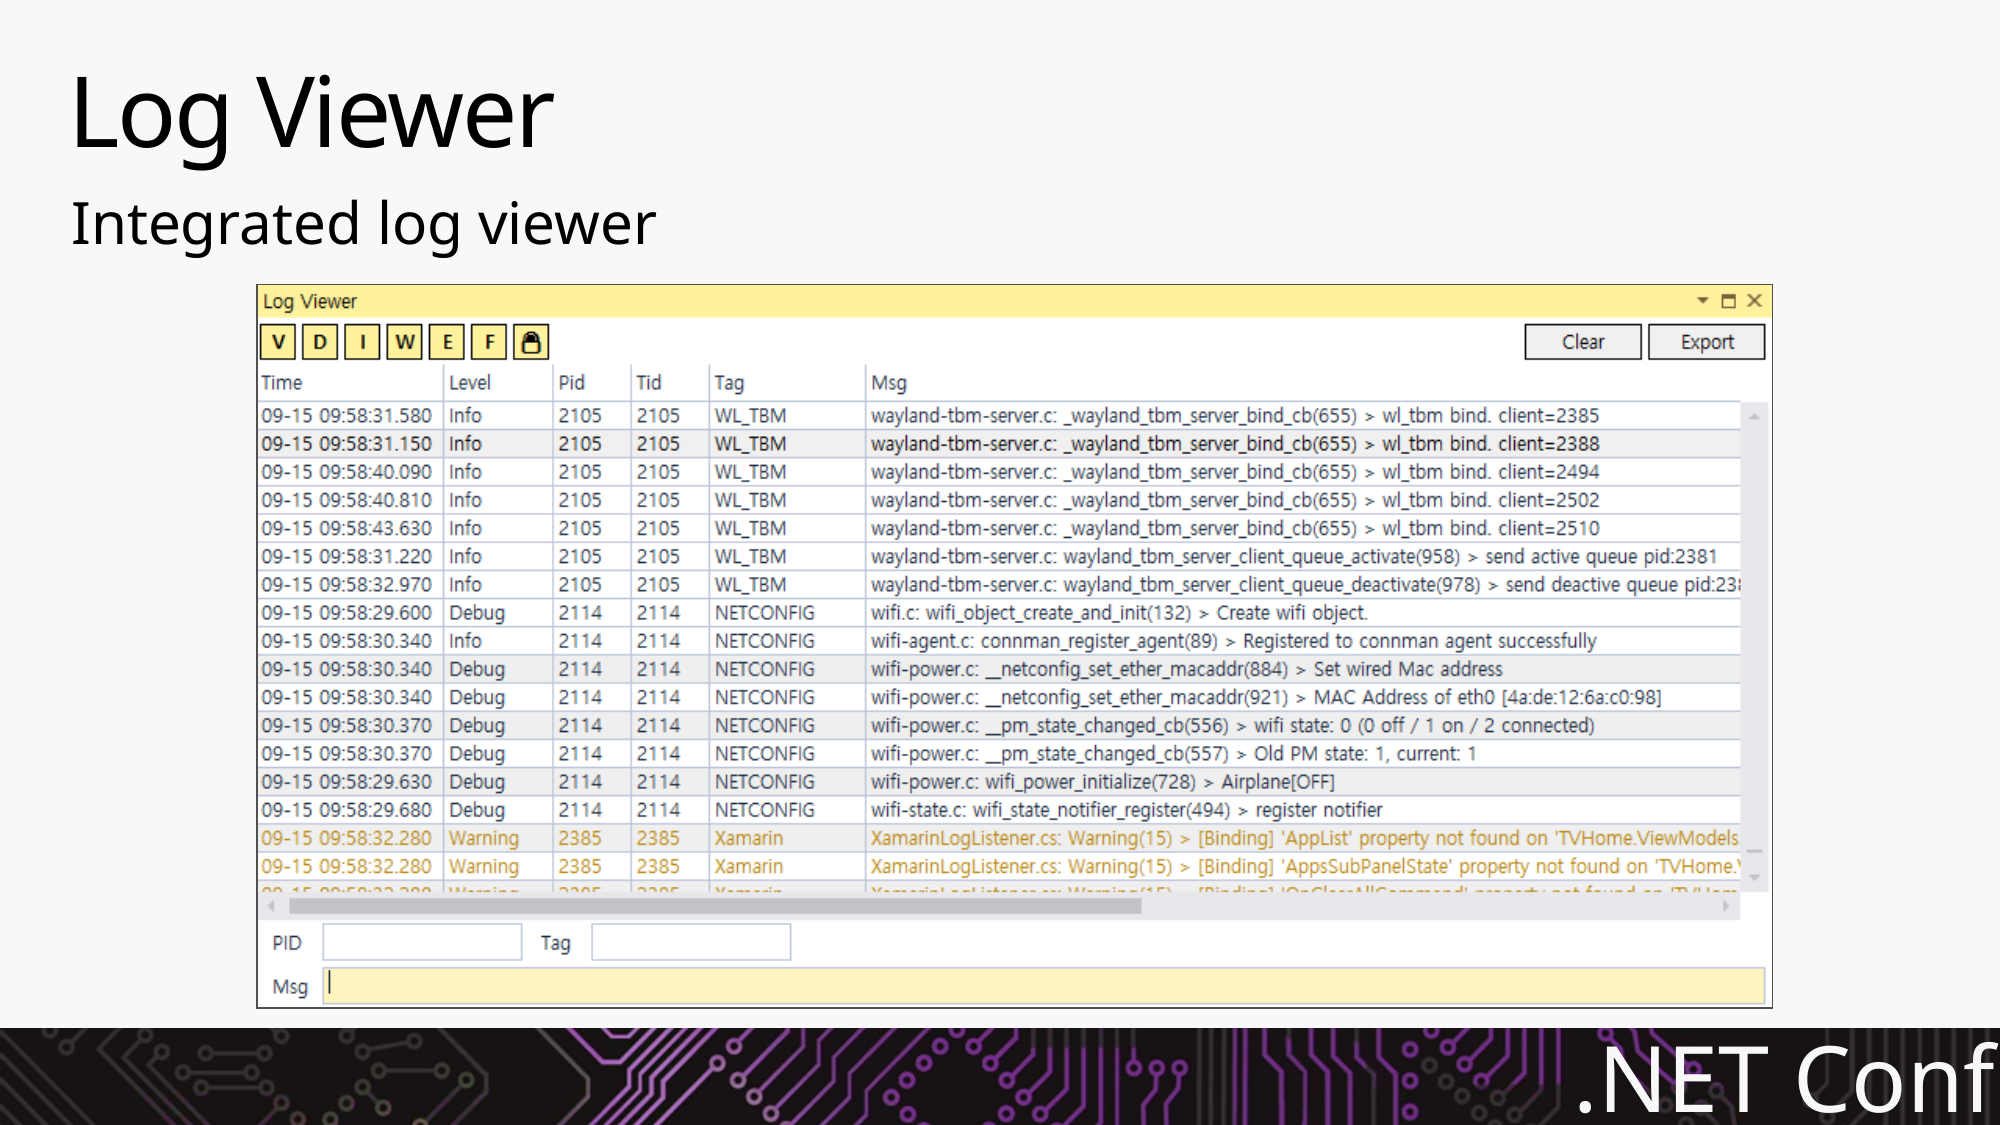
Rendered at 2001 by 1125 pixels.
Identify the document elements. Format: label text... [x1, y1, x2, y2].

picture [255, 284, 1773, 1008]
title Log Viewer [44, 47, 1957, 196]
list Integrated log viewer [47, 179, 755, 274]
picture [0, 1028, 2000, 1125]
